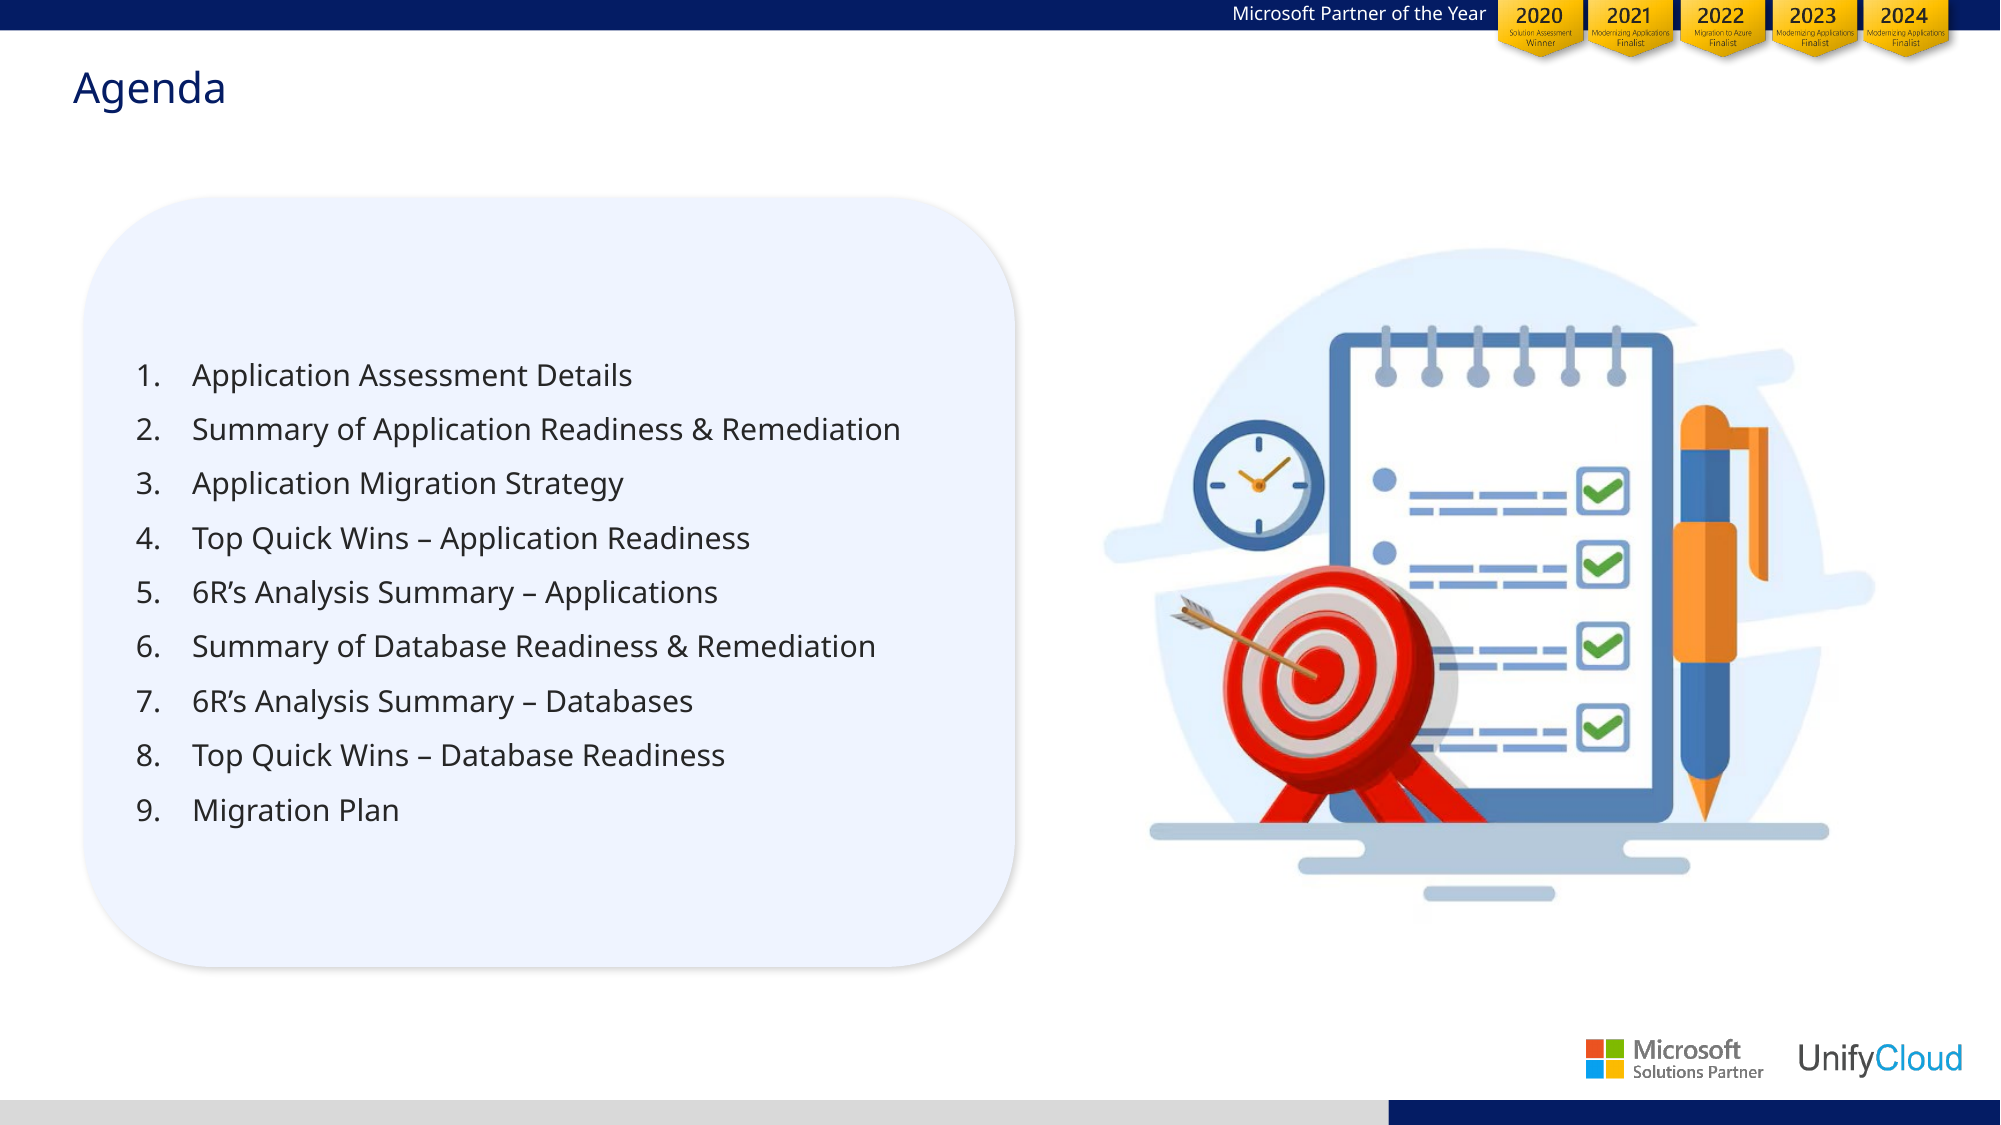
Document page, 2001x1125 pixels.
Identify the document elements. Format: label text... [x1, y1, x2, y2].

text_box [1062, 148, 1917, 1003]
title Agenda [58, 59, 1946, 168]
picture [1498, 0, 1949, 57]
picture [1798, 1044, 1962, 1078]
text_box Application Assessment Details Summary of Application Readiness & Remediation Application Migration Strategy Top Quick Wins – Application Readiness 6R’s Analysis Summary – Applications Summary of Database Readiness & Remediation 6R’s Analysis Summary – Databases Top Quick Wins – Database Readiness Migration Plan [82, 196, 1016, 968]
picture [1582, 1037, 1777, 1081]
